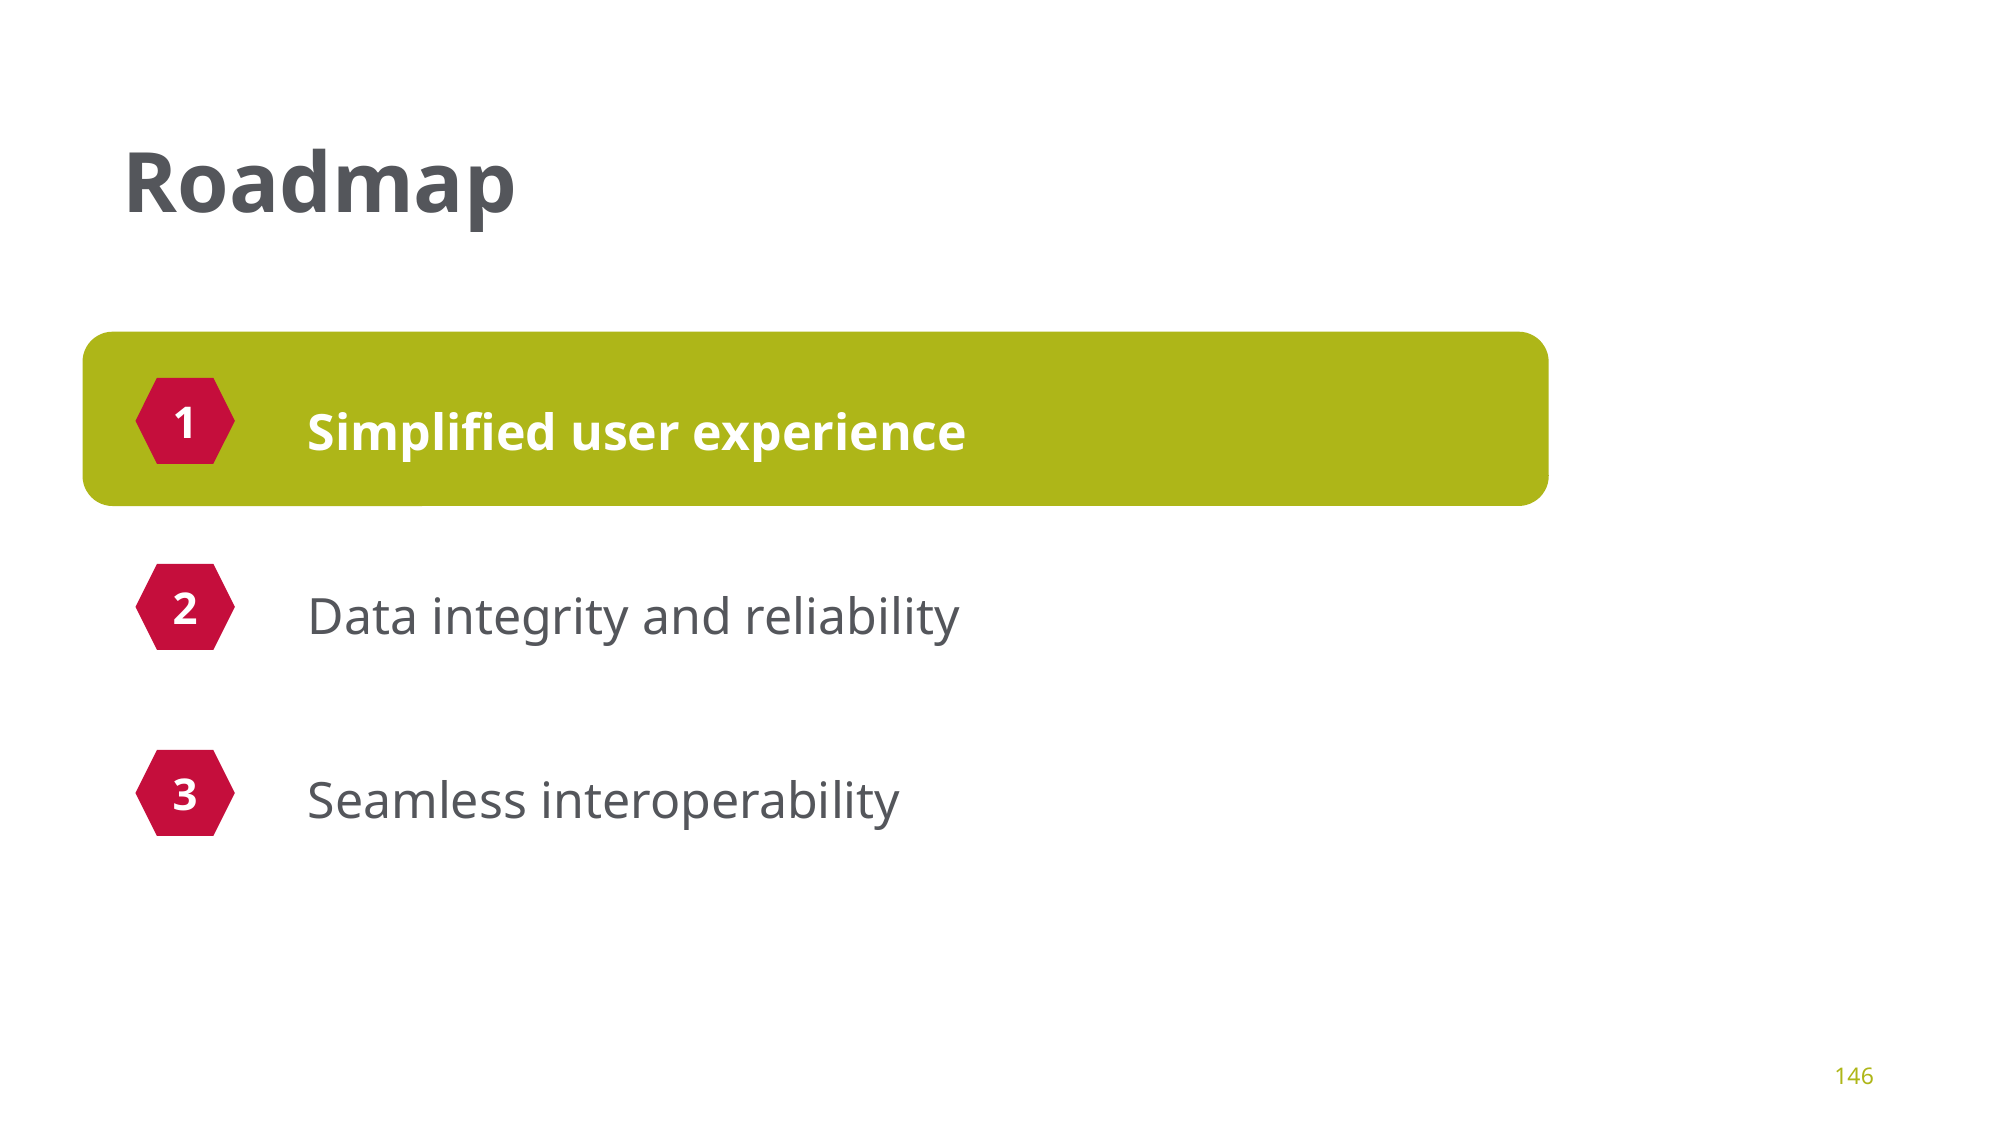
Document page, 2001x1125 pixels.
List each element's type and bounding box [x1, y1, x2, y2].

slide_number [1820, 1061, 1875, 1093]
list [307, 391, 1771, 1073]
text_box [84, 333, 1548, 505]
text_box [135, 563, 235, 650]
text_box [135, 749, 235, 836]
title [122, 137, 1872, 234]
